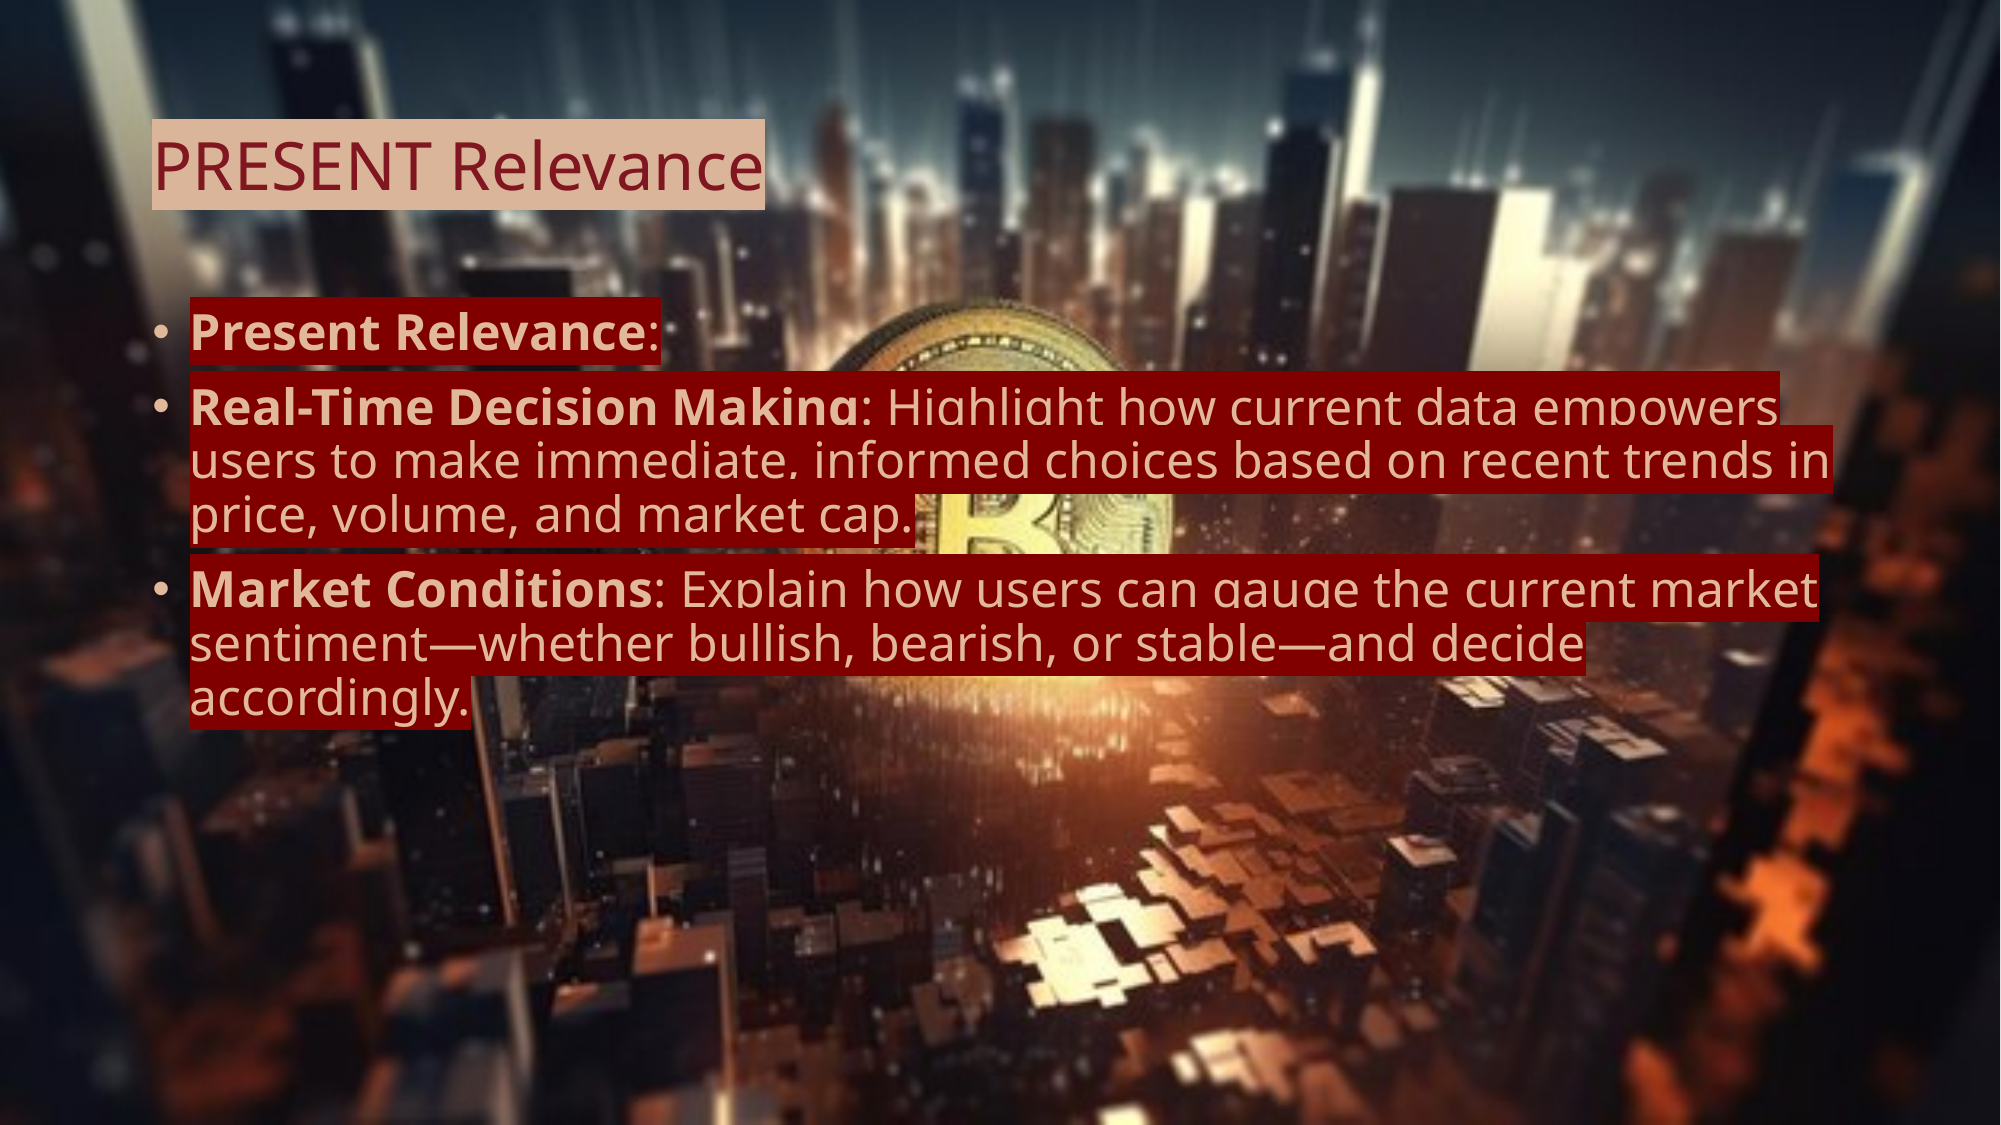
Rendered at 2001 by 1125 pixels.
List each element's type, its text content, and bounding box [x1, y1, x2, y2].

list Present Relevance: Real-Time Decision Making: Highlight how current data empowers users to make immediate, informed choices based on recent trends in price, volume, and market cap. Market Conditions: Explain how users can gauge the current market sentiment—whether bullish, bearish, or stable—and decide accordingly. [137, 299, 1863, 1014]
picture [0, 0, 2001, 1125]
title PRESENT Relevance [137, 59, 1863, 278]
